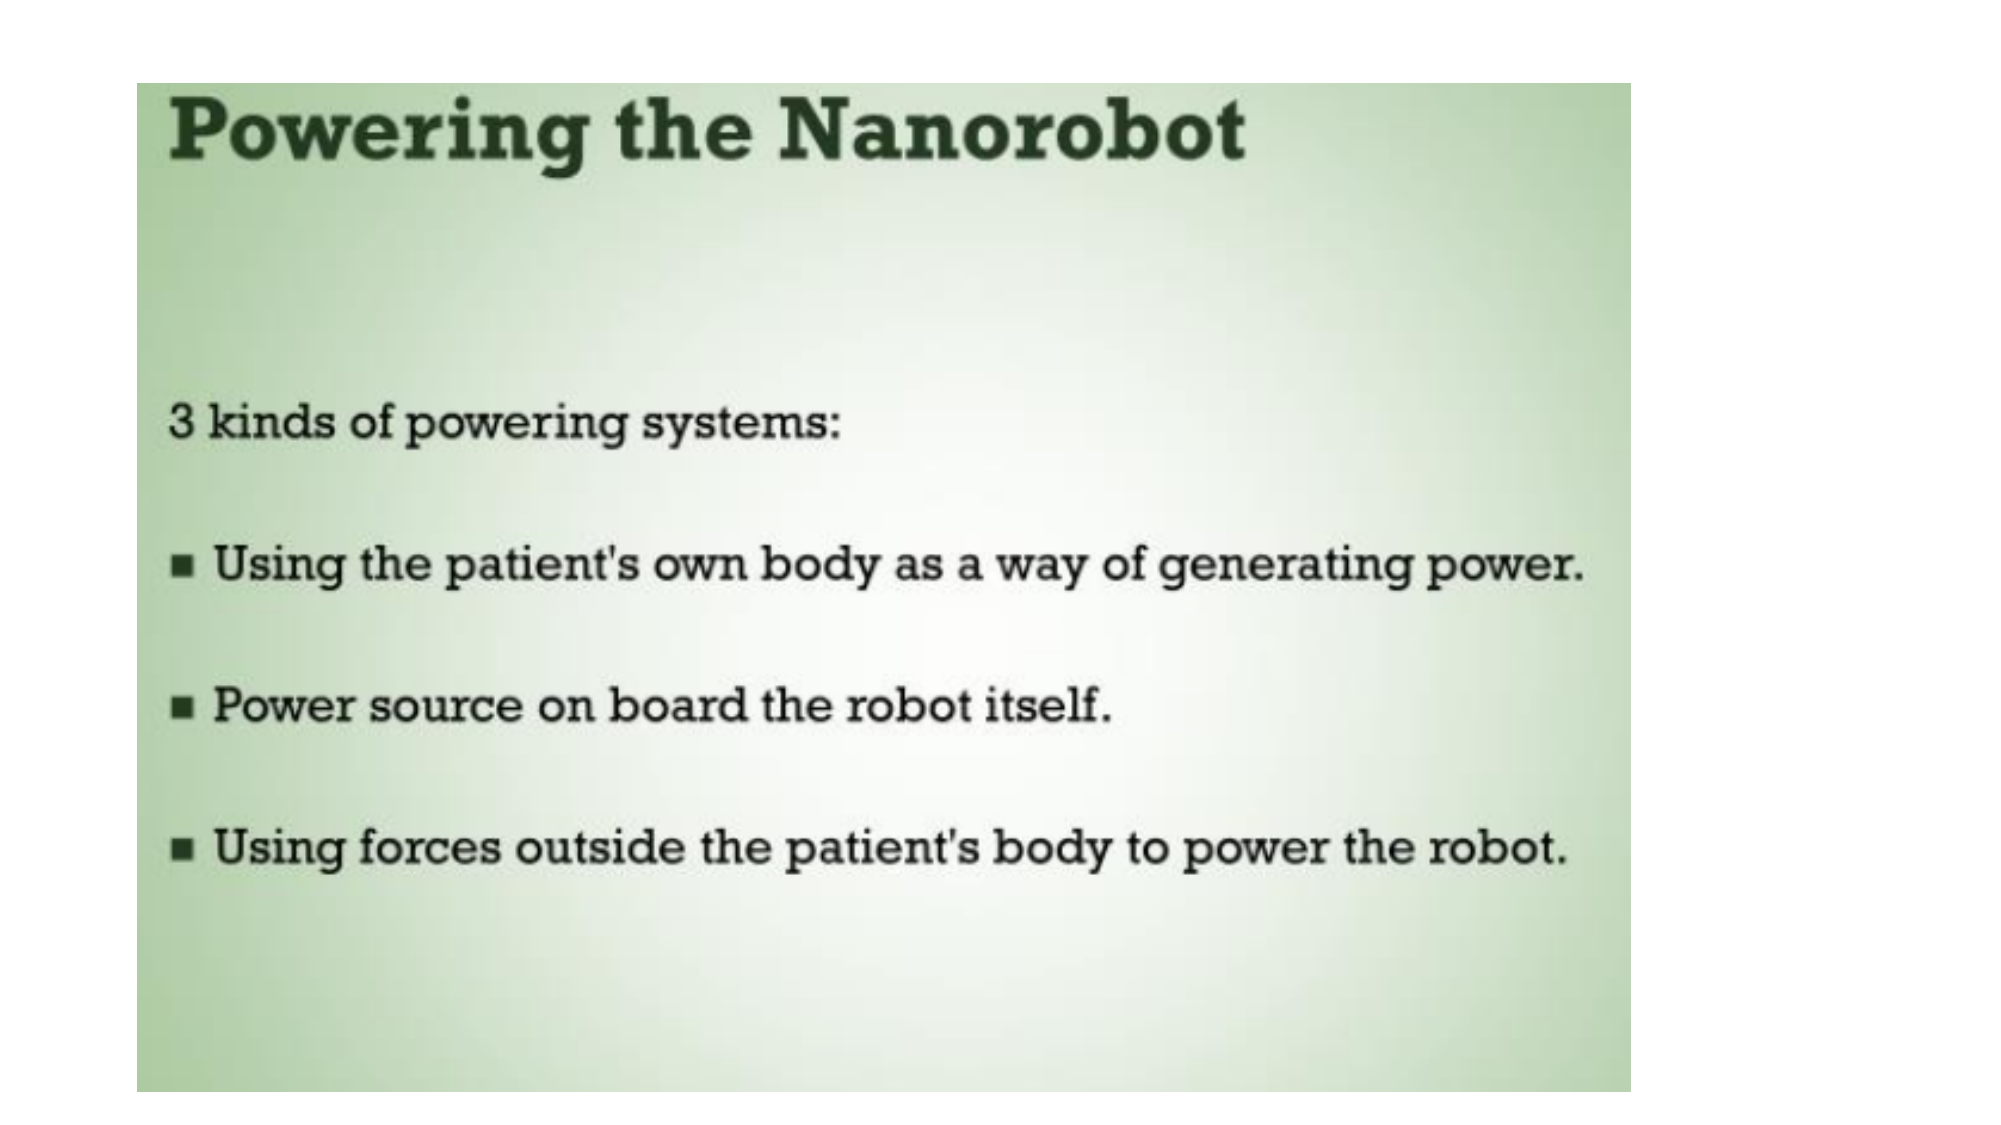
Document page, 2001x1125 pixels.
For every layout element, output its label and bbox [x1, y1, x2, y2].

list [137, 82, 1631, 1092]
